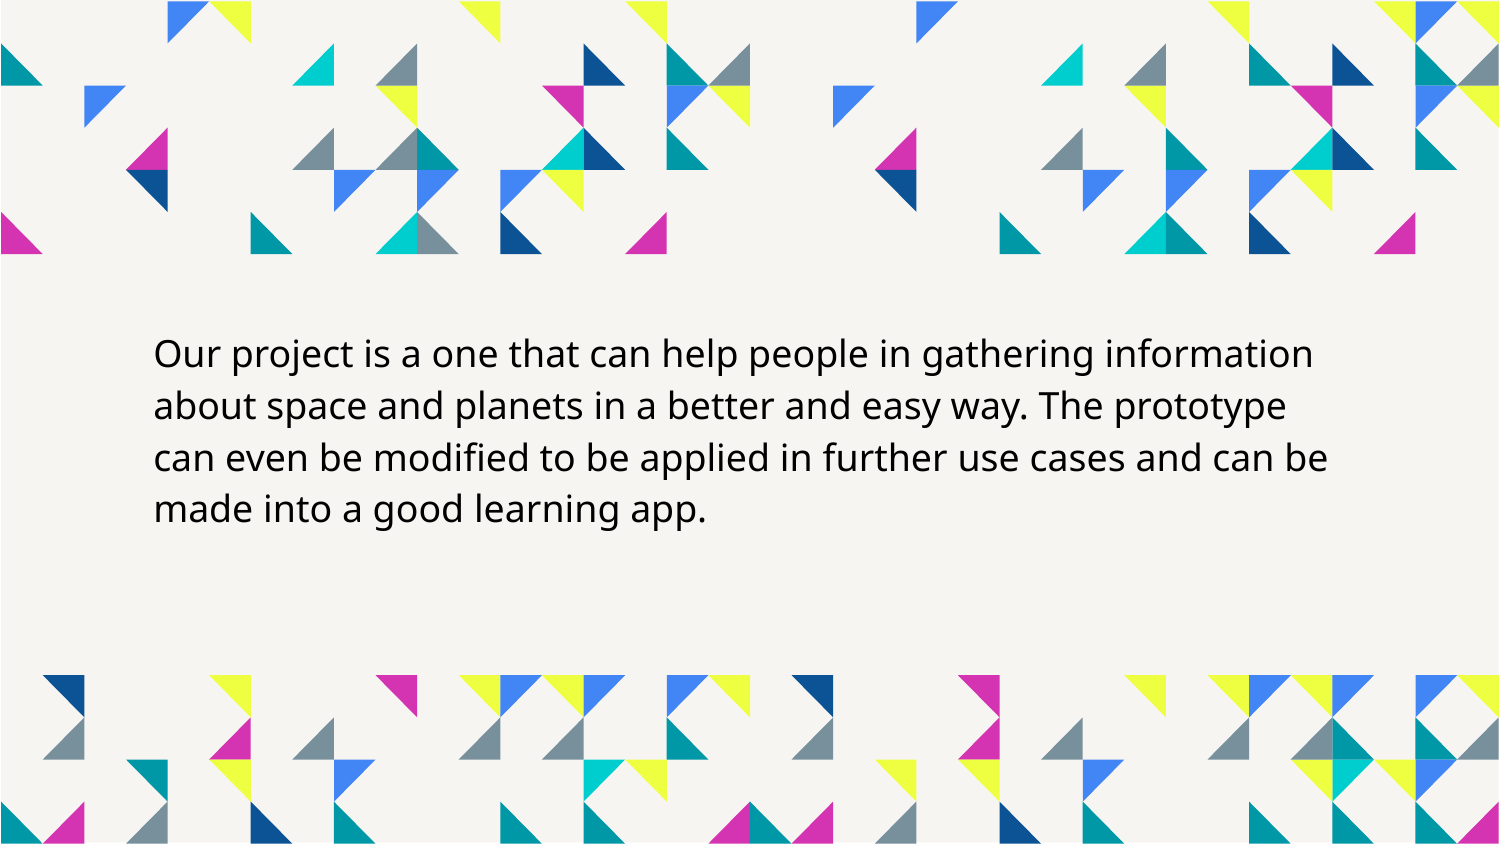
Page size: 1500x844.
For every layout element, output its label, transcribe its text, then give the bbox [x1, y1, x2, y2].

list Our project is a one that can help people in gathering information about space and planets in a better and easy way. The prototype can even be modified to be applied in further use cases and can be made into a good learning app. [138, 308, 1373, 621]
